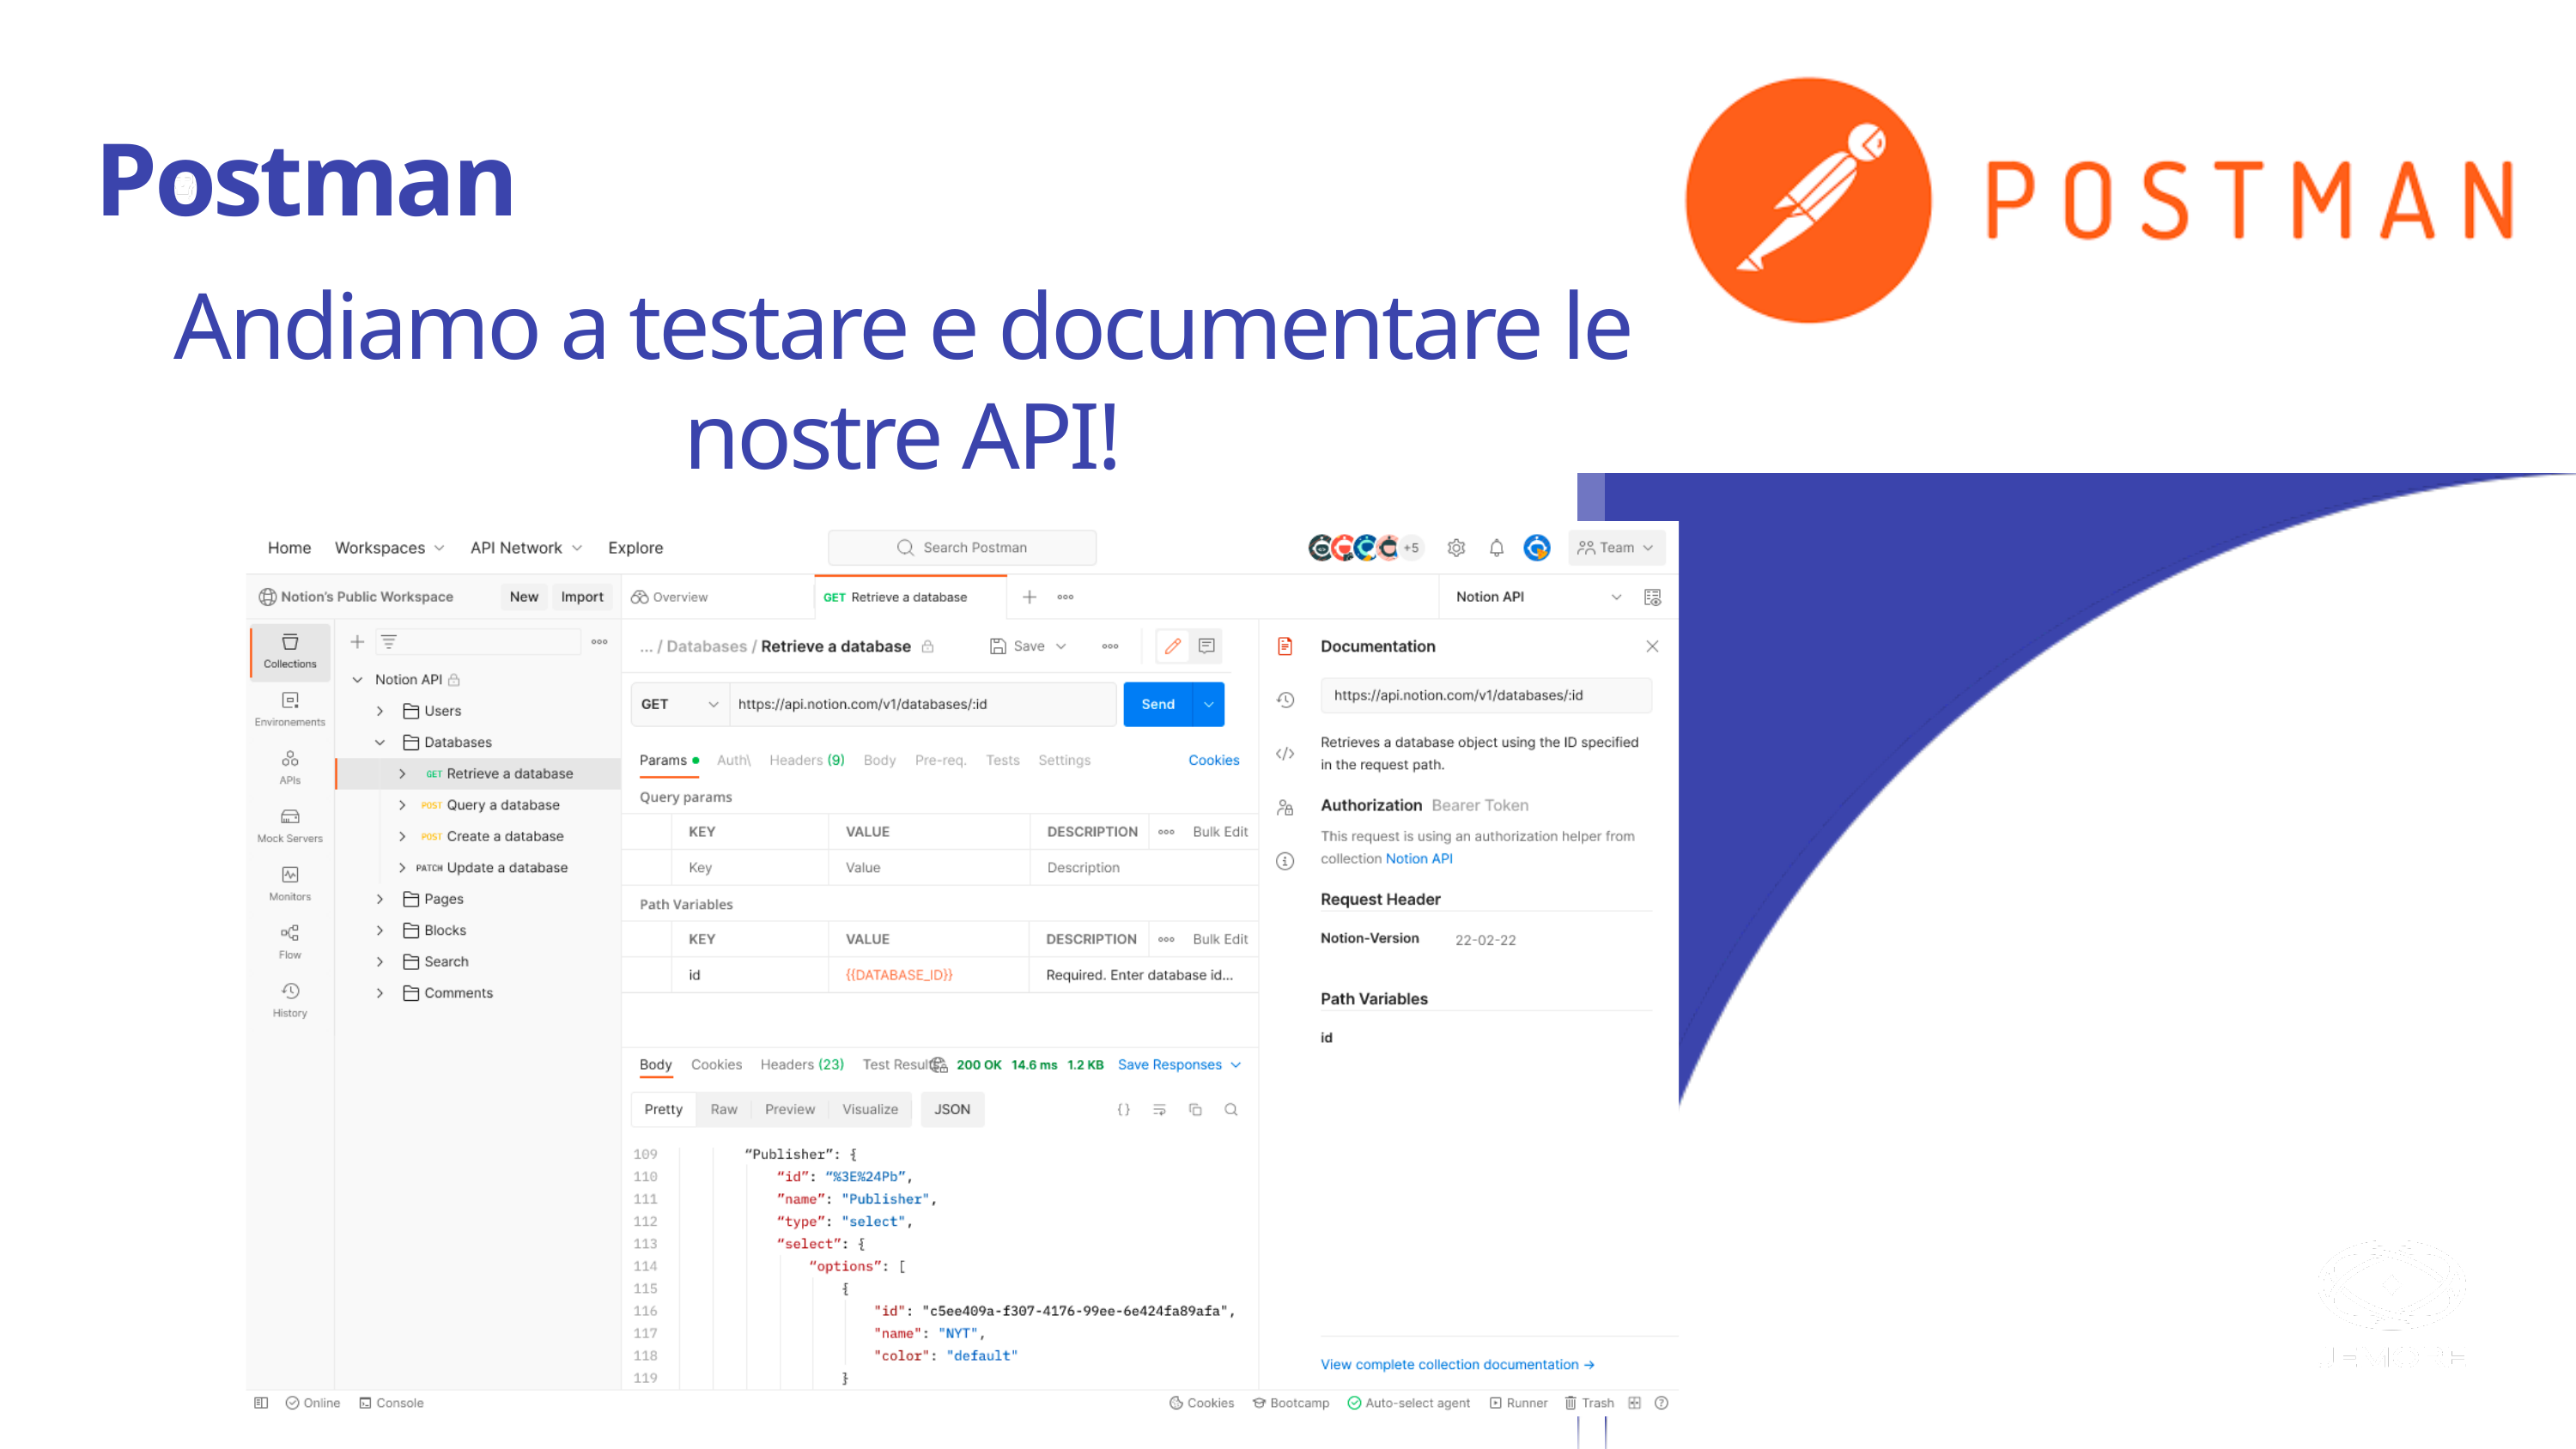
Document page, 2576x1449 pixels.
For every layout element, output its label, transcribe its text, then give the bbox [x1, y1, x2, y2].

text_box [1577, 473, 2576, 1449]
text_box [1681, 71, 2518, 330]
text_box Postman [94, 115, 1320, 236]
text_box Andiamo a testare e documentare le nostre API! [52, 268, 1753, 488]
text_box [246, 521, 1572, 1416]
